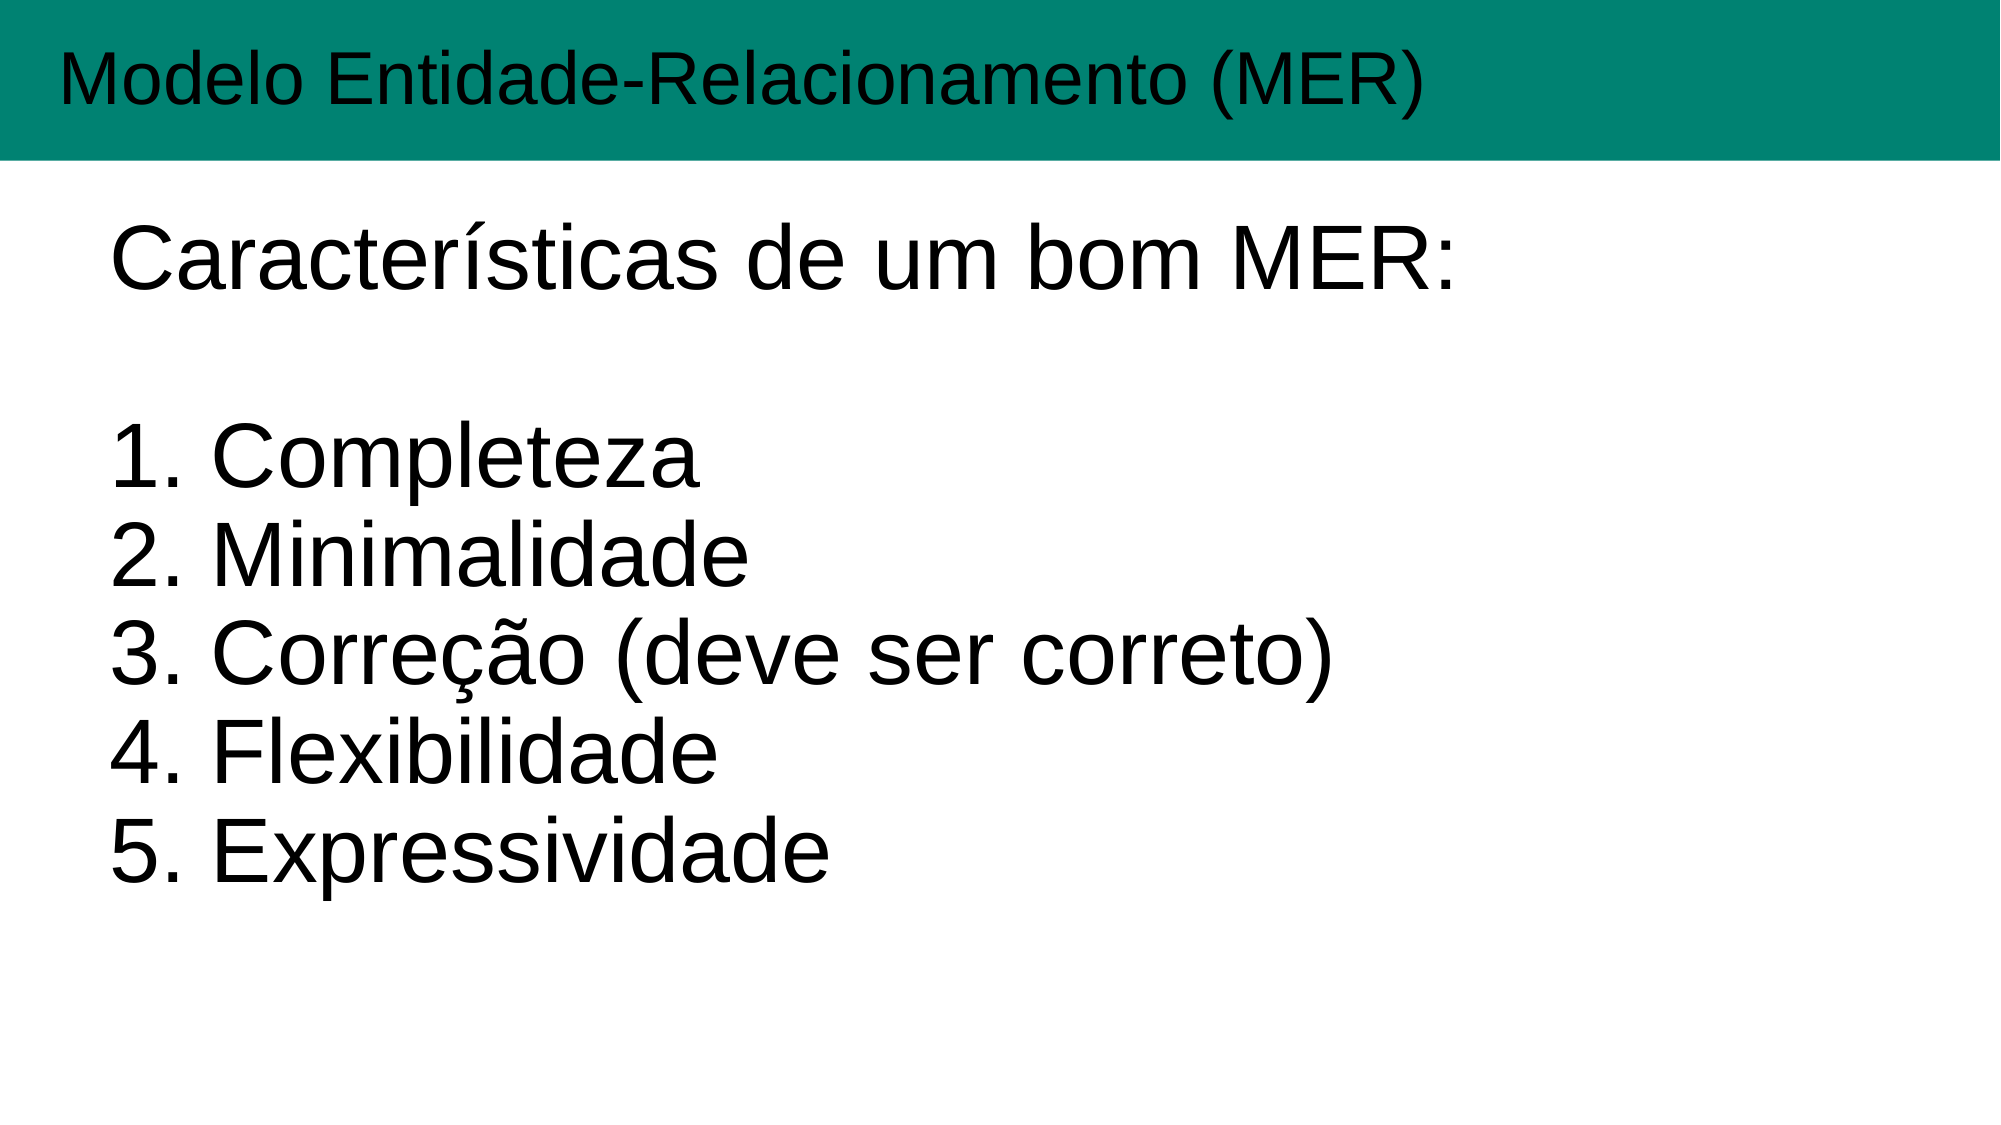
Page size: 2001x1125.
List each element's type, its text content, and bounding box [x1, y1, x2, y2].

list Características de um bom MER: 1. Completeza 2. Minimalidade 3. Correção (deve ser correto) 4. Flexibilidade 5. Expressividade [44, 195, 1956, 533]
text_box Modelo Entidade-Relacionamento (MER) [0, 0, 2000, 161]
